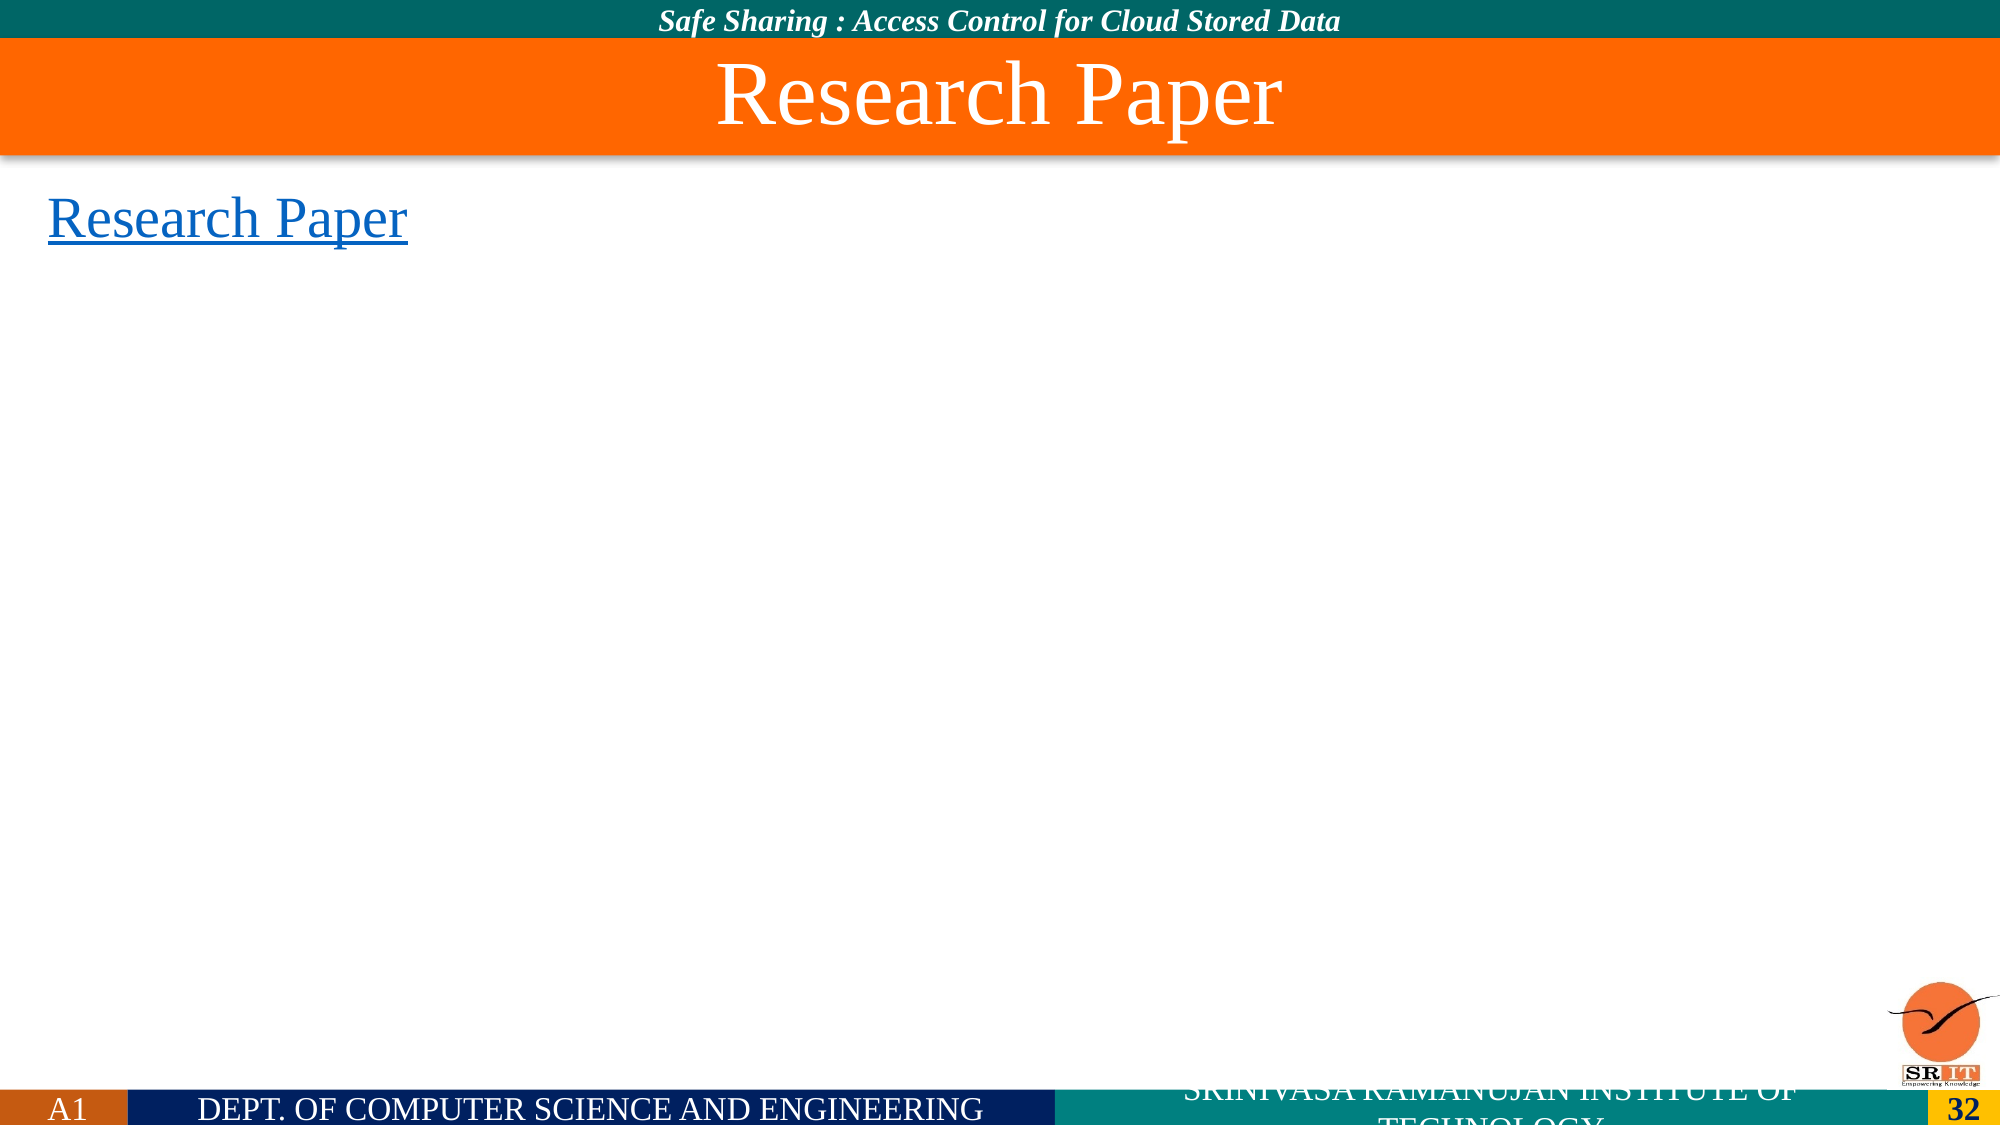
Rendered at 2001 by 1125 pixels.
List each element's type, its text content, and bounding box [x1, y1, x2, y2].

title Research Paper [0, 38, 2000, 156]
picture [1887, 977, 2000, 1090]
list Research Paper [32, 179, 1965, 1065]
